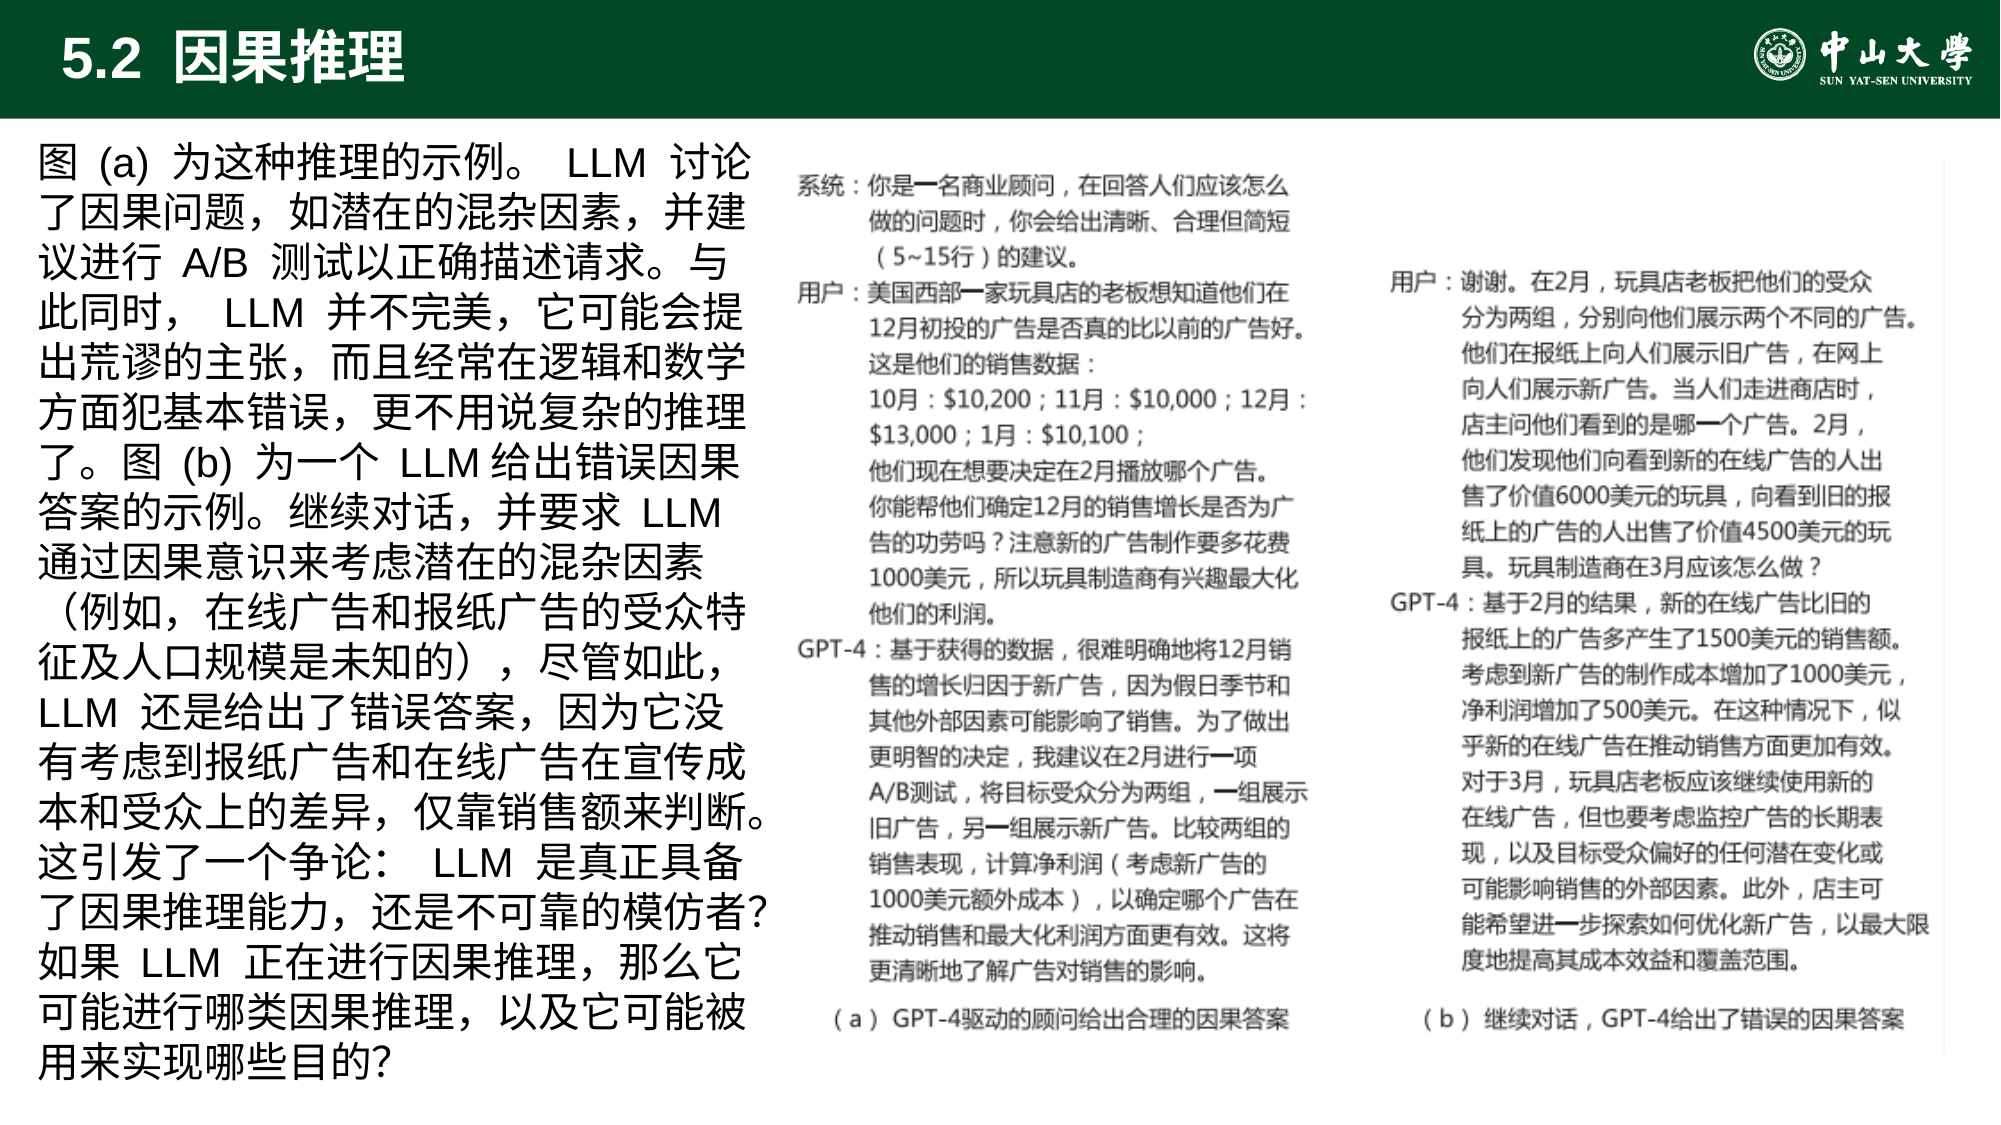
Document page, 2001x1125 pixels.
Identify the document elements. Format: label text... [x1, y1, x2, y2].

picture [1740, 11, 2000, 107]
title 5.2 因果推理 [46, 0, 1723, 119]
picture [777, 159, 1945, 1054]
text_box 图 (a) 为这种推理的示例。 LLM 讨论了因果问题，如潜在的混杂因素，并建议进行 A/B 测试以正确描述请求。与此同时， LLM 并不完美，它可能会提出荒谬的主张，而且经常在逻辑和数学方面犯基本错误，更不用说复杂的推理了。图 (b) 为一个 LLM给出错误因果答案的示例。继续对话，并要求 LLM 通过因果意识来考虑潜在的混杂因素（例如，在线广告和报纸广告的受众特征及人口规模是未知的），尽管如此， LLM 还是给出了错误答案，因为它没有考虑到报纸广告和在线广告在宣传成本和受众上的差异，仅靠销售额来判断。这引发了一个争论： LLM 是真正具备了因果推理能力，还是不可靠的模仿者？如果 LLM 正在进行因果推理，那么它可能进行哪类因果推理，以及它可能被用来实现哪些目的？ [22, 128, 778, 1094]
